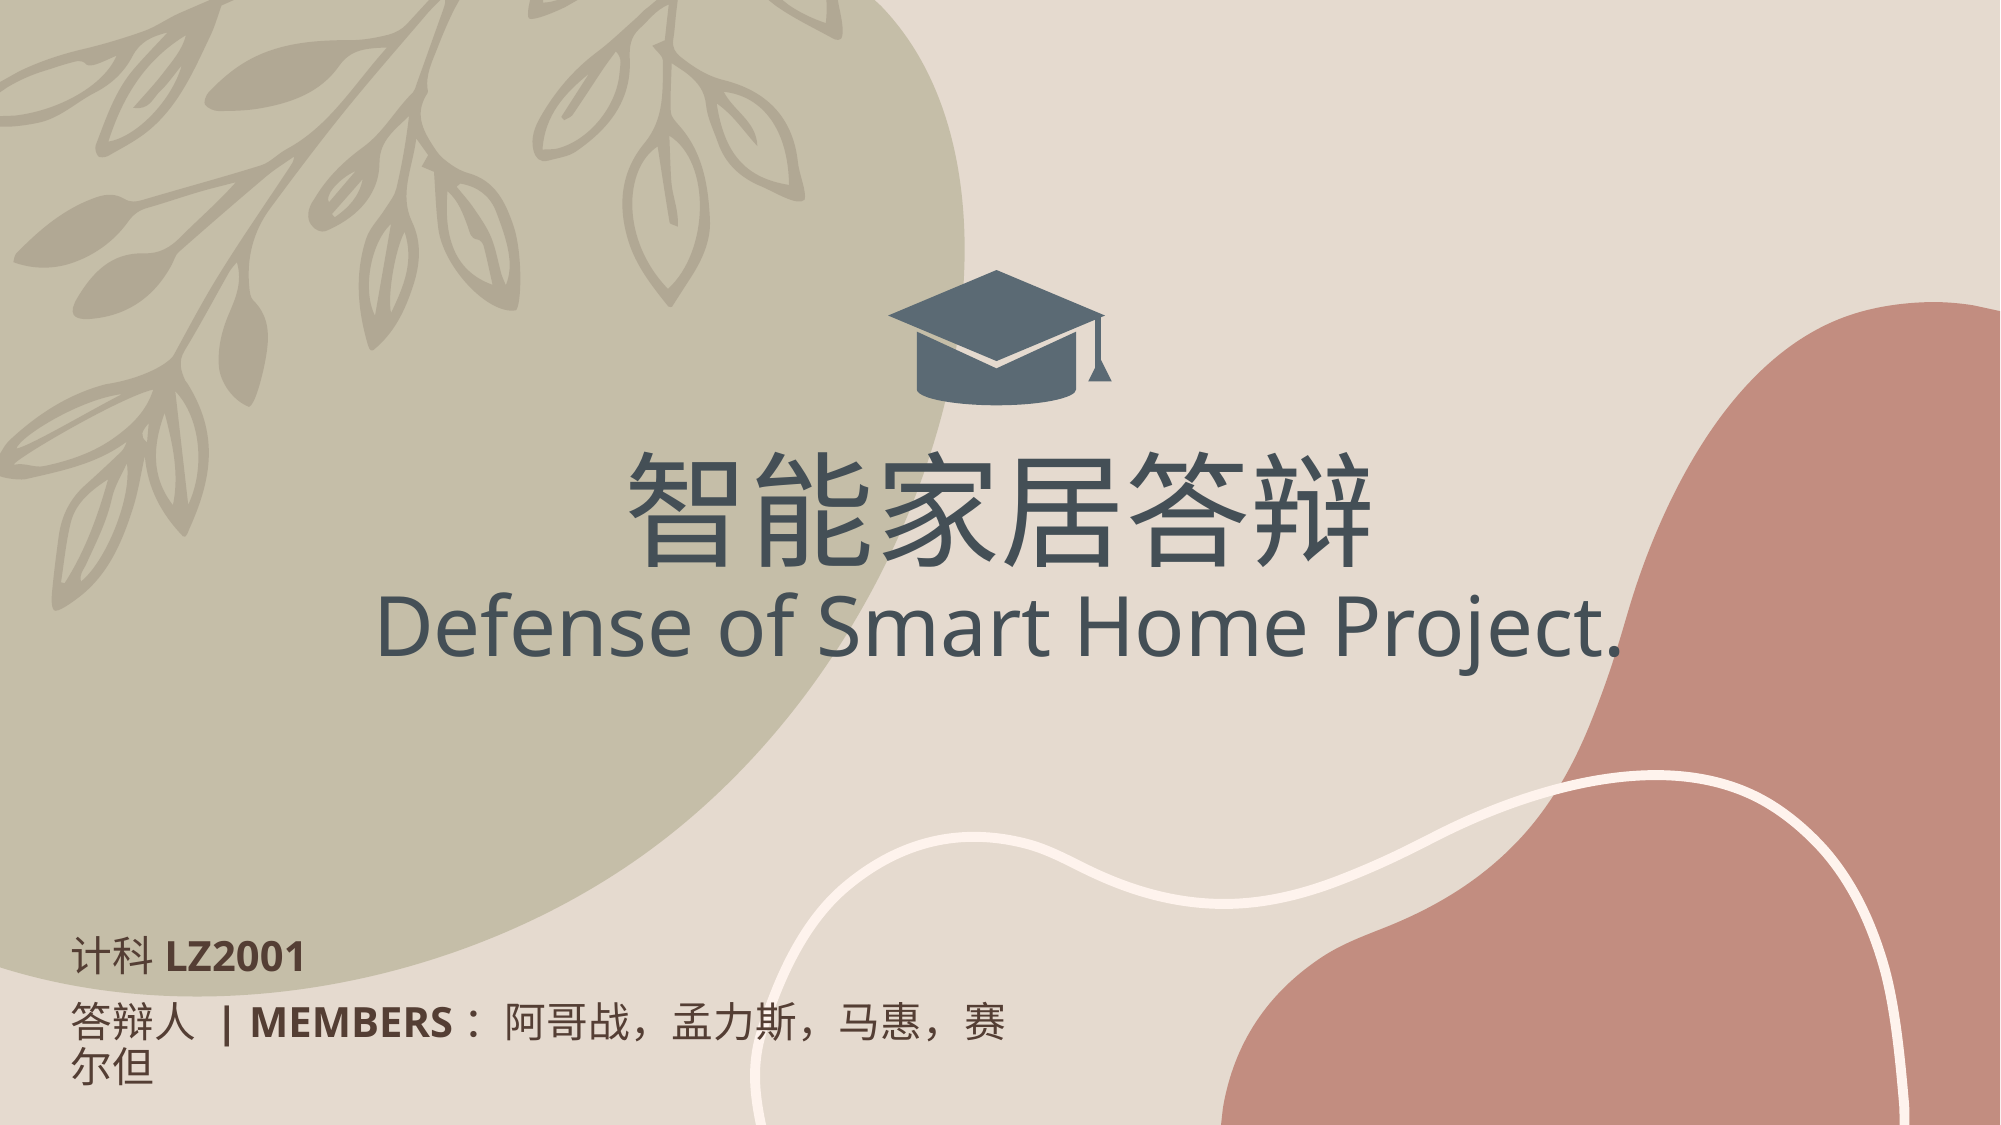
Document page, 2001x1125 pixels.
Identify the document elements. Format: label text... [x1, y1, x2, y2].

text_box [888, 270, 1112, 406]
text_box 计科LZ2001 答辩人 | members：阿哥战，孟力斯，马惠，赛尔但 [55, 901, 1043, 1125]
title 智能家居答辩 Defense of Smart Home Project. [340, 386, 1660, 739]
